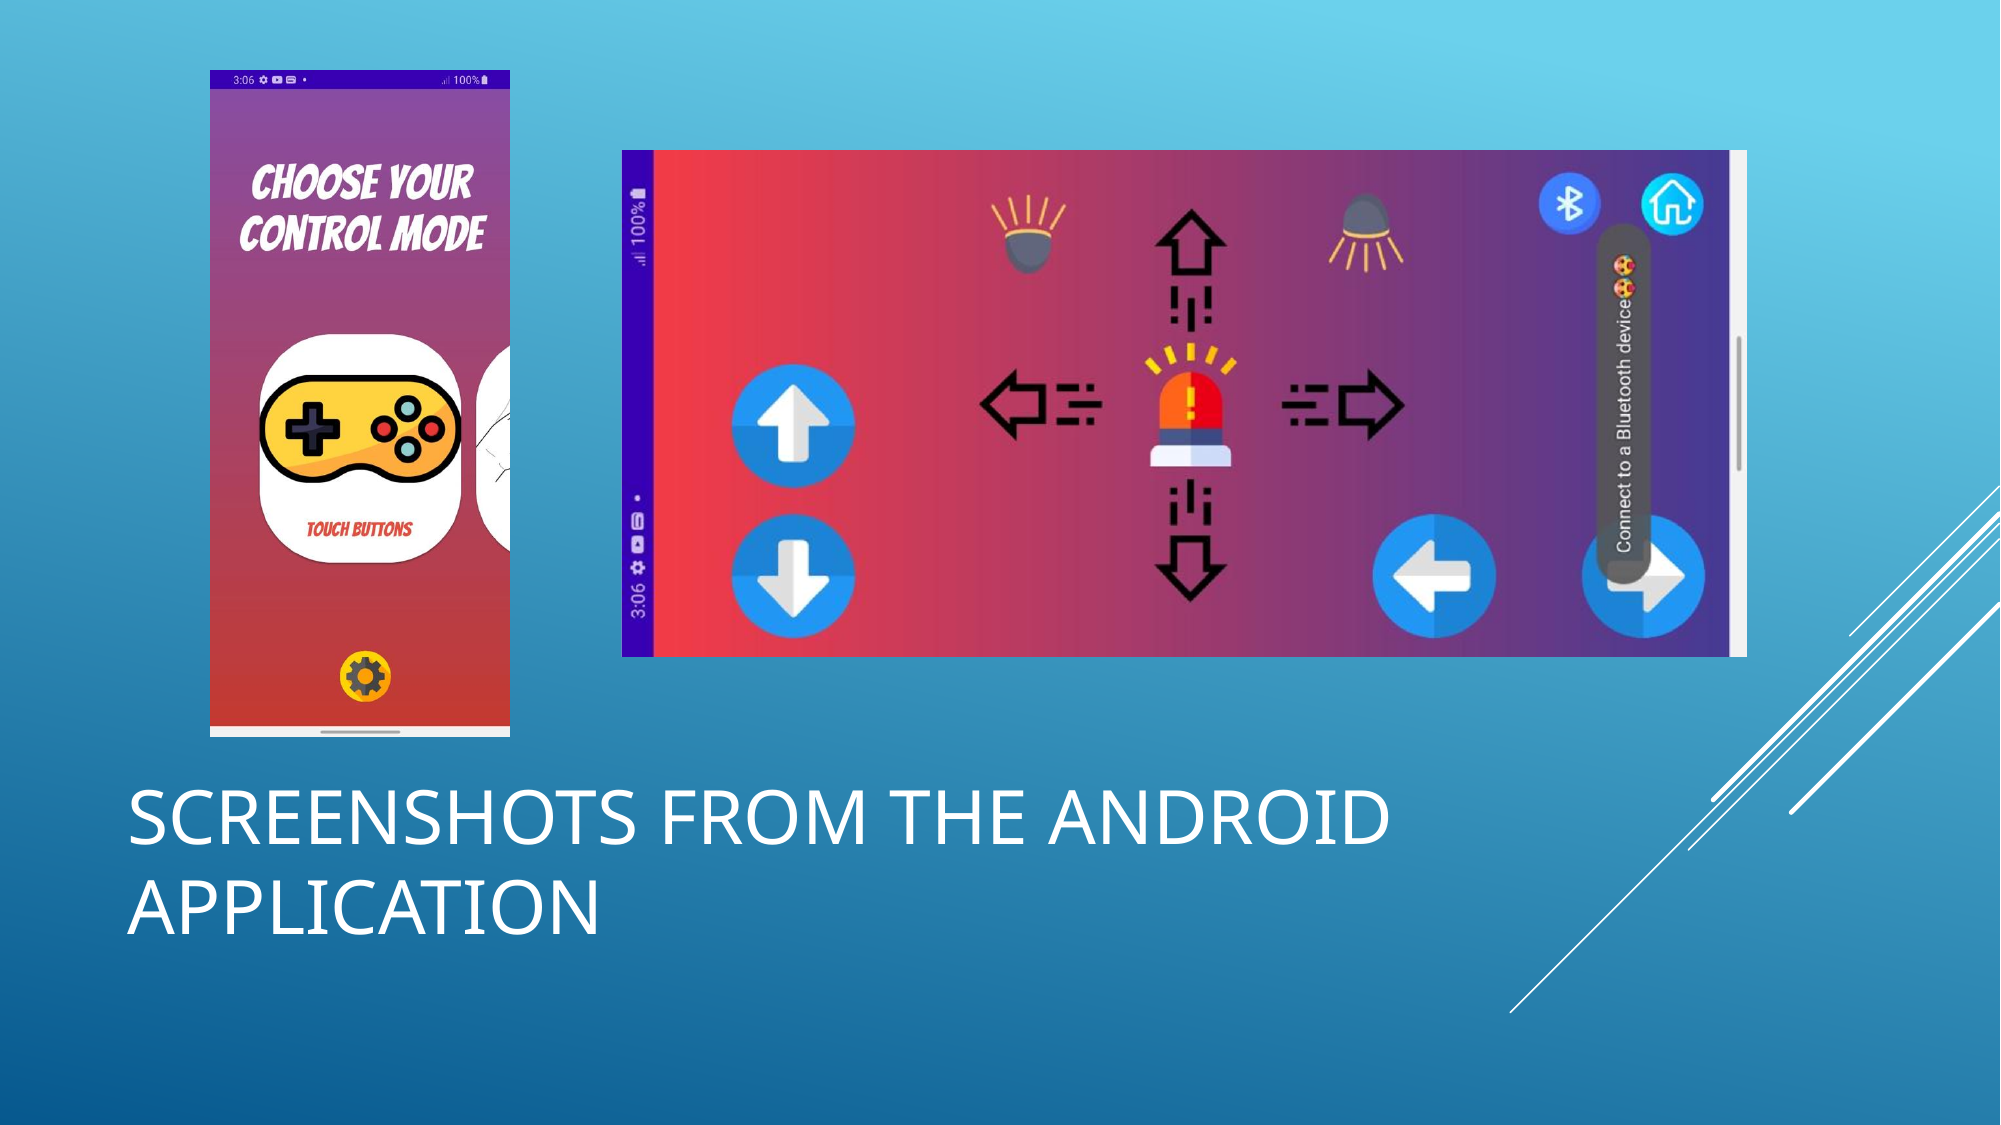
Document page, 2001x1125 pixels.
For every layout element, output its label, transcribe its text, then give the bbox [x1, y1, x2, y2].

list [209, 69, 511, 737]
title Screenshots from the android application [112, 736, 1513, 984]
picture [623, 0, 1747, 966]
